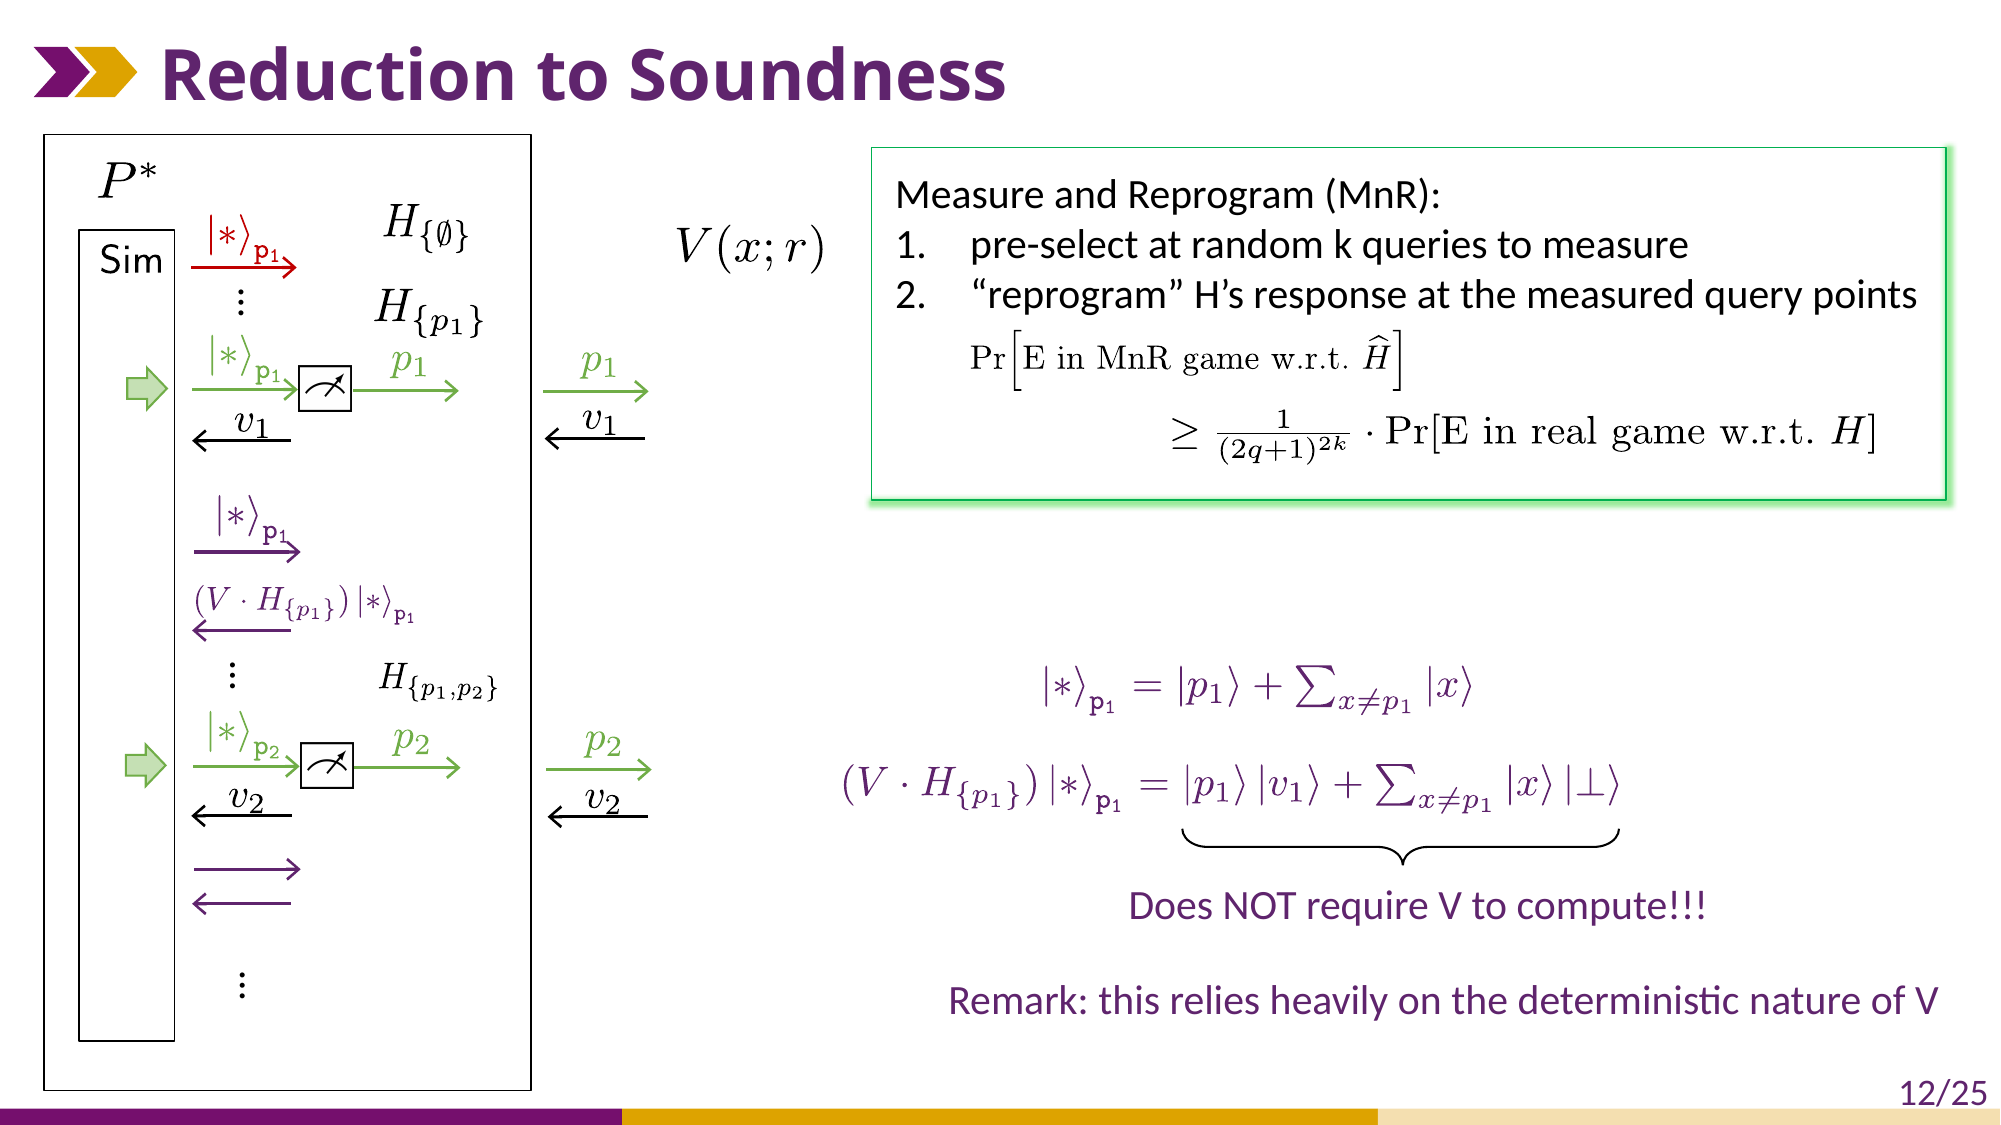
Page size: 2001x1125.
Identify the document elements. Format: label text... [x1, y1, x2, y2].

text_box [374, 288, 483, 338]
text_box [389, 351, 426, 379]
text_box [126, 365, 169, 412]
text_box [43, 134, 532, 1091]
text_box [970, 329, 1401, 391]
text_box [383, 204, 468, 254]
text_box [1181, 828, 1620, 866]
text_box [871, 147, 1947, 501]
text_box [1045, 665, 1472, 716]
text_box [210, 214, 279, 265]
text_box … [198, 646, 280, 693]
text_box [78, 229, 175, 1042]
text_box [391, 729, 429, 756]
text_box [378, 662, 497, 702]
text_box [676, 224, 823, 274]
text_box … [208, 957, 290, 1003]
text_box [582, 410, 616, 435]
title Reduction to Soundness [144, 17, 1827, 127]
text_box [97, 162, 156, 198]
picture [298, 365, 352, 412]
text_box Does NOT require V to compute!!! [1113, 870, 1724, 935]
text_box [843, 764, 1619, 815]
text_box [211, 334, 280, 385]
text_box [218, 494, 287, 545]
picture [300, 742, 354, 789]
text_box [209, 710, 279, 761]
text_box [585, 789, 619, 815]
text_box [1172, 409, 1874, 465]
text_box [234, 413, 268, 438]
text_box Remark: this relies heavily on the deterministic nature of V [933, 965, 1963, 1031]
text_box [196, 584, 414, 625]
text_box [124, 742, 168, 789]
text_box … [207, 273, 288, 320]
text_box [583, 731, 621, 758]
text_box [229, 788, 263, 814]
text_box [101, 244, 162, 274]
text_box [579, 352, 616, 379]
